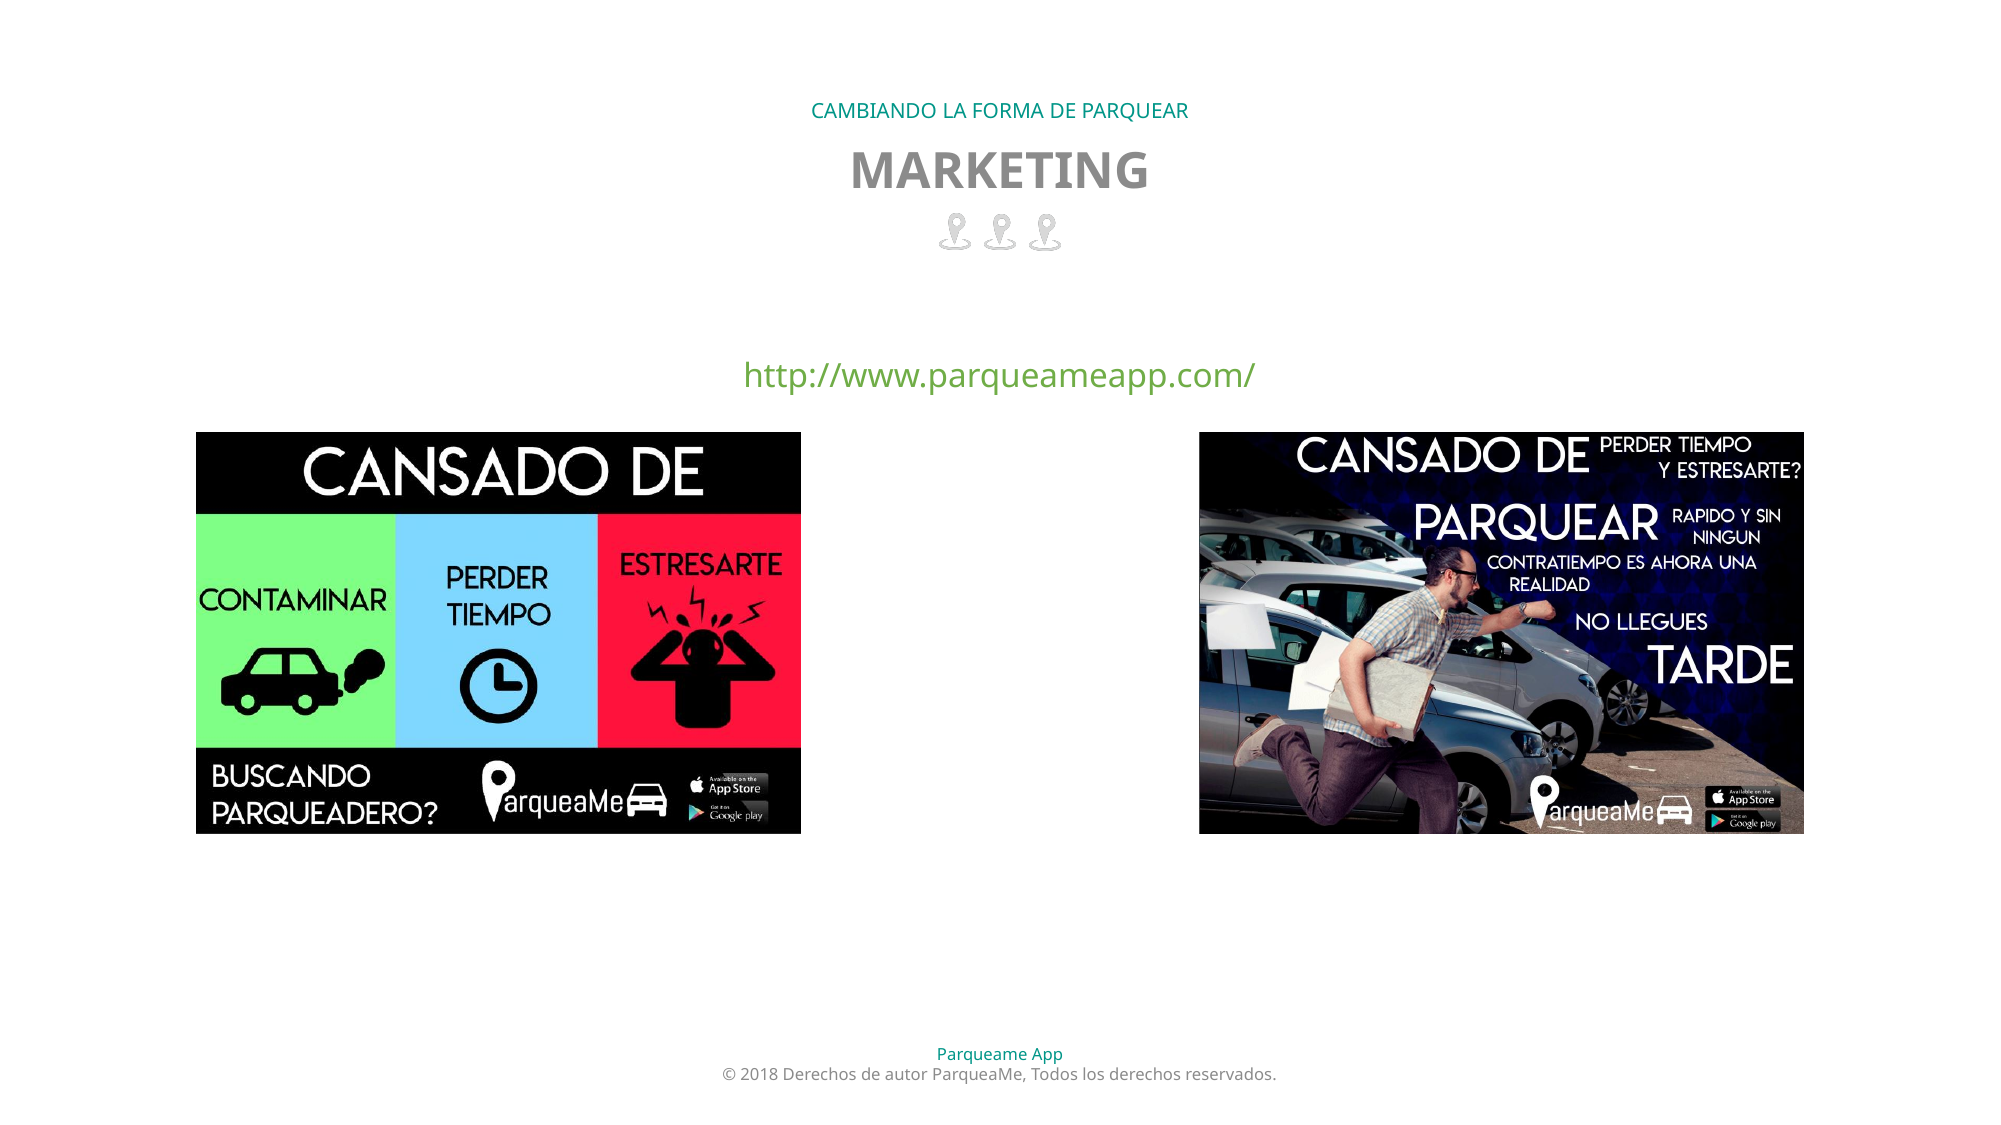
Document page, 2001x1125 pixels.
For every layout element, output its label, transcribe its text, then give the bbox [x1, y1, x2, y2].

picture [1199, 432, 1804, 834]
footer Parqueame App © 2018 Derechos de autor ParqueaMe, Todos los derechos reservados. [540, 1034, 1460, 1095]
picture [196, 432, 801, 834]
picture [1029, 214, 1061, 251]
text_box CAMBIANDO LA FORMA DE PARQUEAR [0, 90, 2000, 131]
text_box http://www.parqueameapp.com/ [0, 345, 2000, 403]
text_box MARKETING [0, 131, 2000, 206]
picture [939, 213, 971, 250]
picture [984, 213, 1016, 250]
